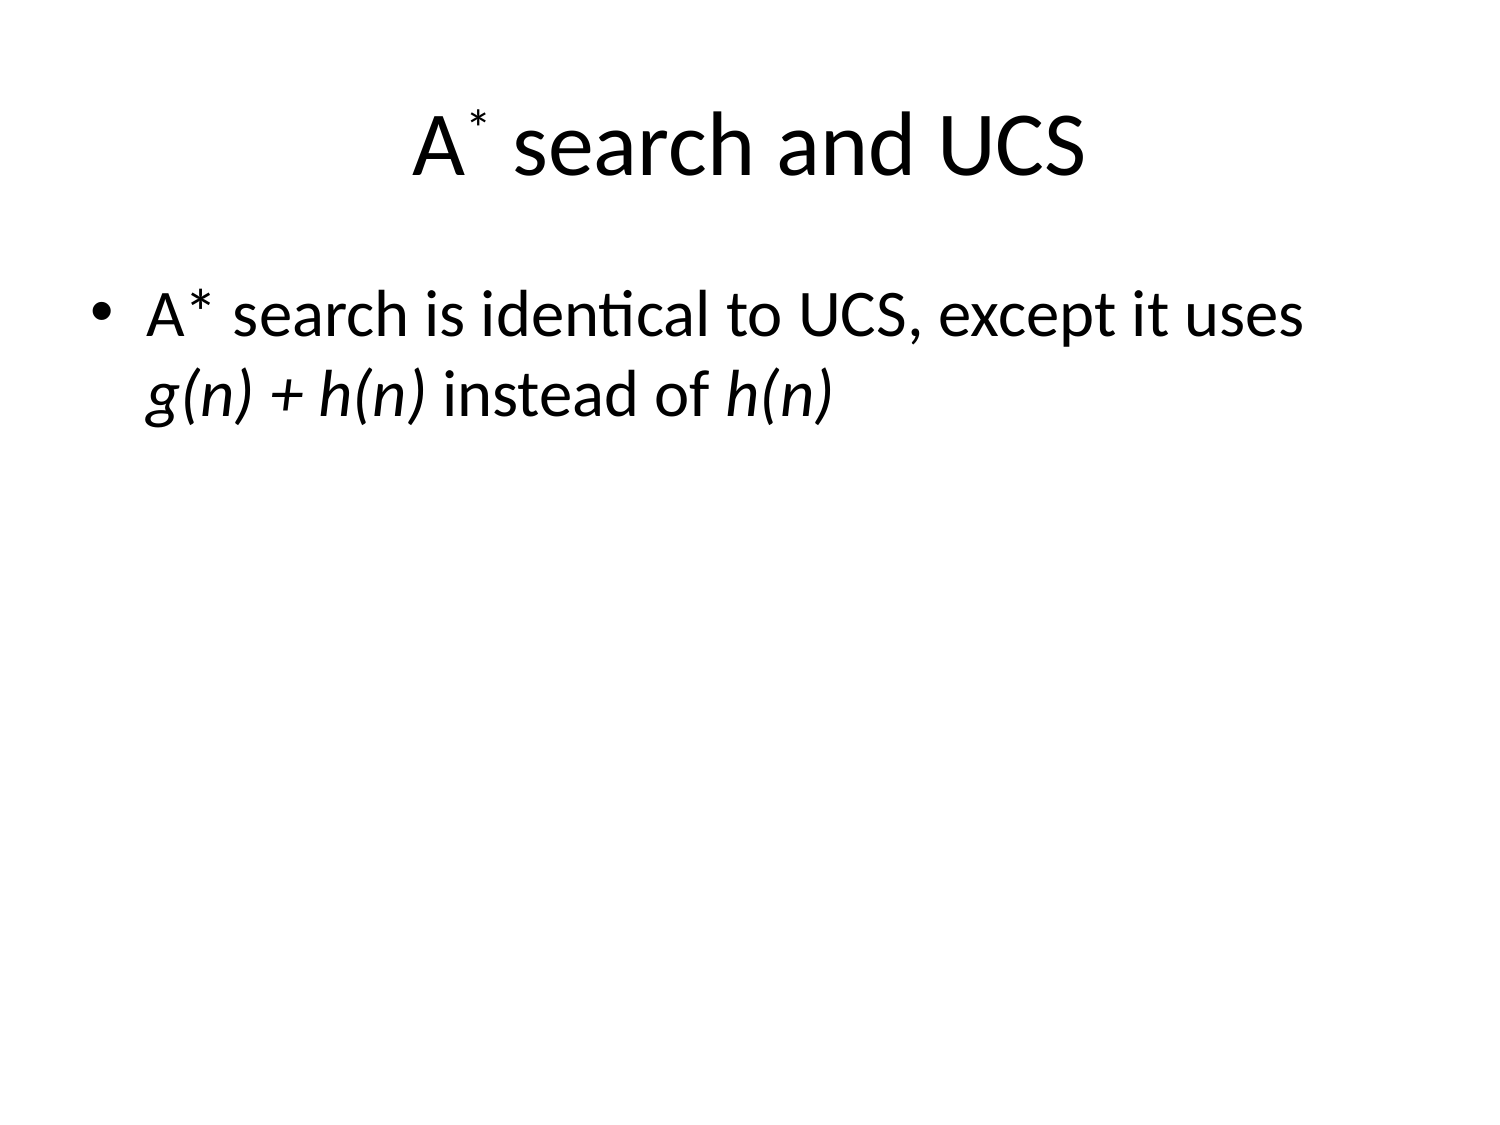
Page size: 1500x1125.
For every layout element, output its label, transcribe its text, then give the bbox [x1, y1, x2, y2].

title A* search and UCS [75, 45, 1425, 233]
list A* search is identical to UCS, except it uses g(n) + h(n) instead of h(n) [75, 262, 1425, 1005]
